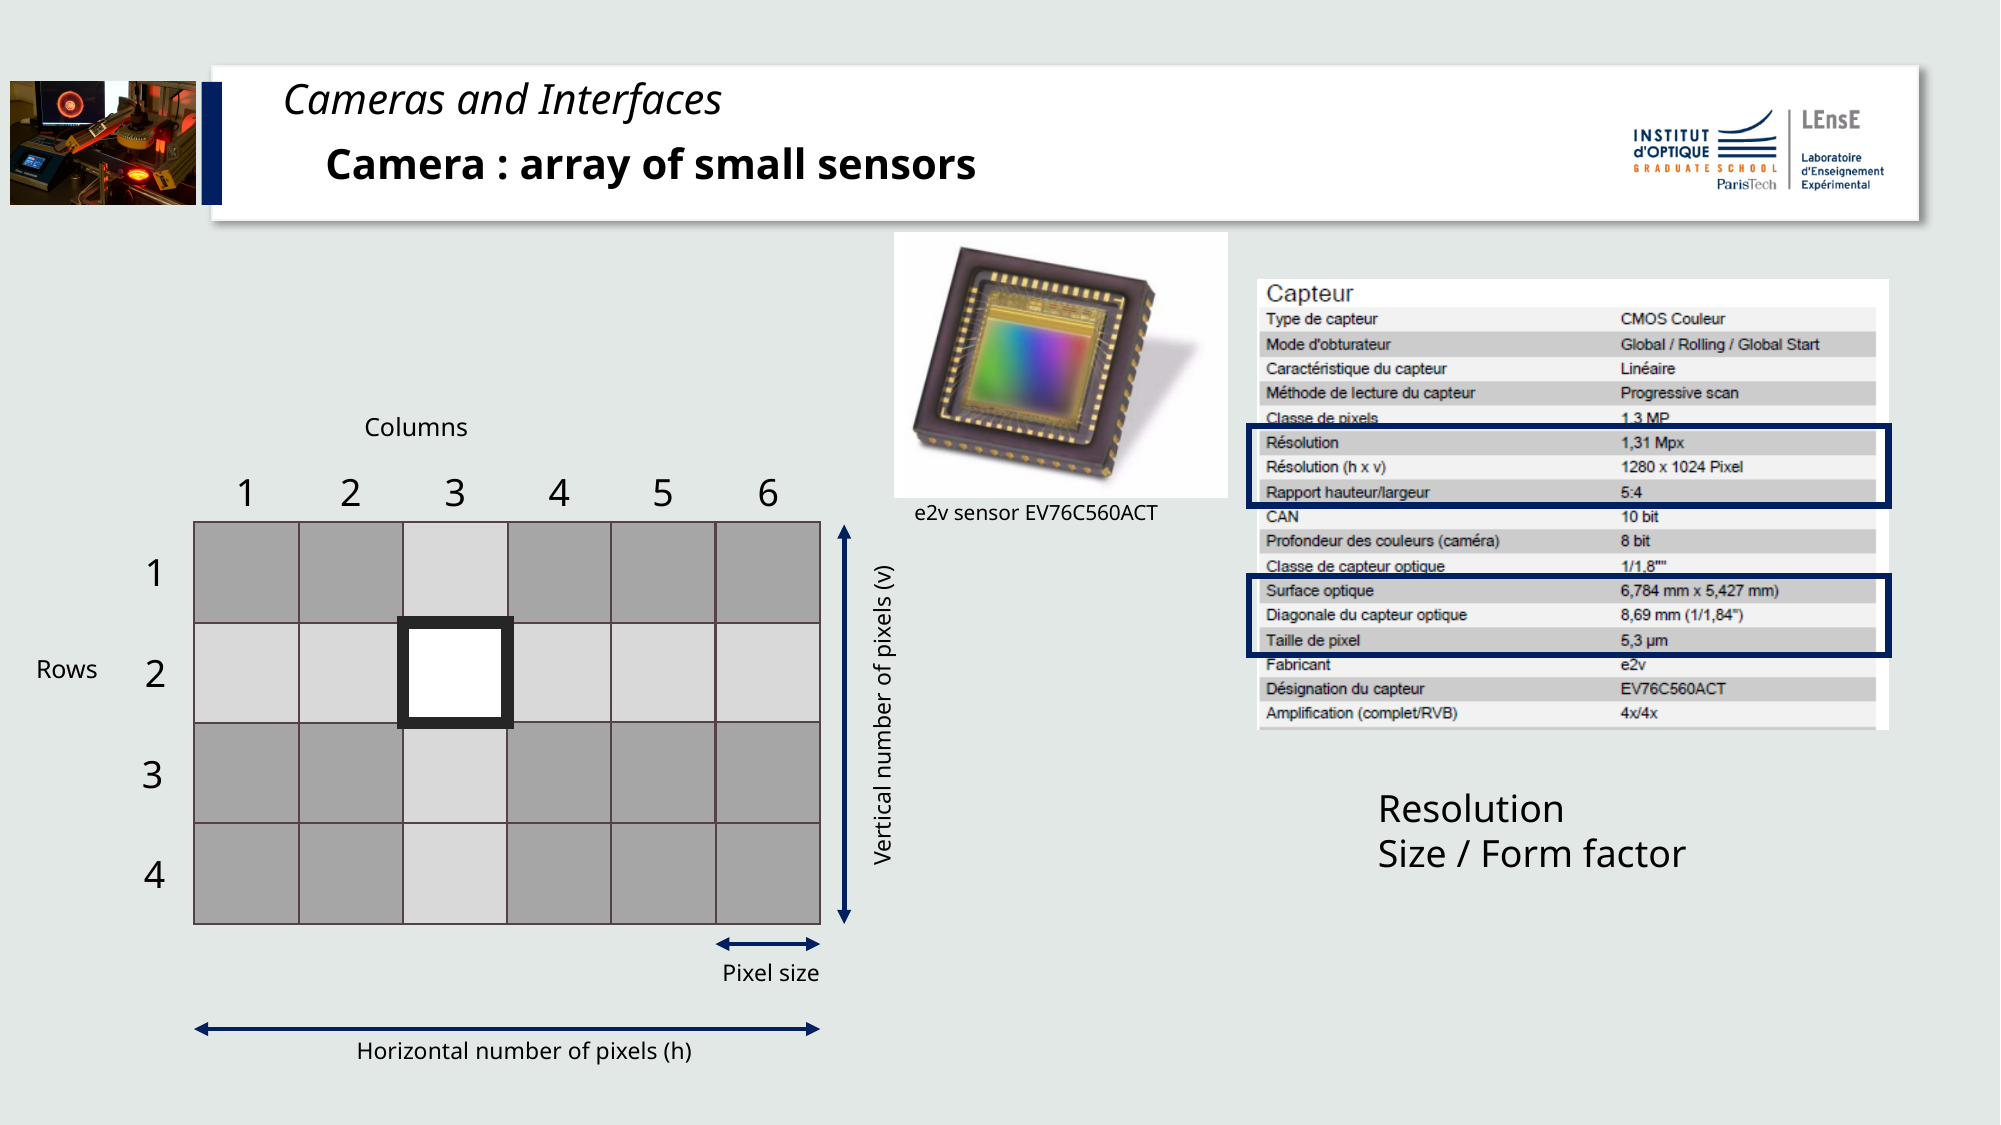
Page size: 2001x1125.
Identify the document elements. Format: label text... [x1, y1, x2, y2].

text_box 4 [533, 461, 585, 522]
text_box [193, 622, 298, 722]
text_box 2 [130, 642, 182, 703]
text_box Horizontal number of pixels (h) [333, 1030, 716, 1072]
text_box 3 [429, 461, 481, 522]
text_box Columns [349, 403, 484, 449]
text_box [509, 622, 610, 721]
text_box [201, 81, 223, 206]
text_box [402, 521, 507, 622]
text_box [715, 622, 821, 721]
text_box [610, 521, 716, 624]
text_box [610, 824, 715, 925]
text_box 1 [130, 542, 182, 602]
text_box [506, 721, 610, 822]
picture [894, 232, 1228, 498]
text_box Pixel size [698, 951, 845, 994]
text_box [193, 722, 300, 822]
text_box [300, 722, 402, 822]
text_box 5 [637, 461, 689, 522]
text_box [506, 822, 610, 925]
text_box [402, 622, 509, 724]
text_box [298, 521, 402, 622]
text_box e2v sensor EV76C560ACT [899, 498, 1223, 532]
text_box [1248, 425, 1257, 506]
text_box [1248, 575, 1257, 656]
text_box [716, 721, 821, 824]
text_box Cameras and Interfaces [267, 71, 1641, 187]
text_box [193, 521, 298, 622]
text_box [211, 65, 1919, 221]
text_box [402, 822, 506, 925]
text_box 3 [127, 743, 179, 803]
text_box Rows [21, 645, 113, 691]
text_box [402, 724, 506, 822]
text_box [507, 521, 610, 622]
picture [1257, 279, 1889, 730]
text_box Camera : array of small sensors [310, 130, 1342, 196]
text_box [193, 822, 298, 925]
text_box [298, 822, 402, 925]
text_box 6 [742, 461, 794, 522]
text_box [298, 622, 402, 722]
text_box 1 [221, 461, 273, 522]
text_box 4 [129, 843, 181, 904]
text_box [716, 521, 821, 622]
text_box Vertical number of pixels (v) [860, 524, 903, 907]
picture [1608, 83, 1909, 207]
text_box [610, 721, 716, 824]
text_box 2 [325, 461, 377, 522]
text_box [610, 624, 715, 721]
picture [10, 81, 196, 205]
text_box [715, 824, 821, 925]
text_box Resolution Size / Form factor [1363, 778, 1783, 883]
